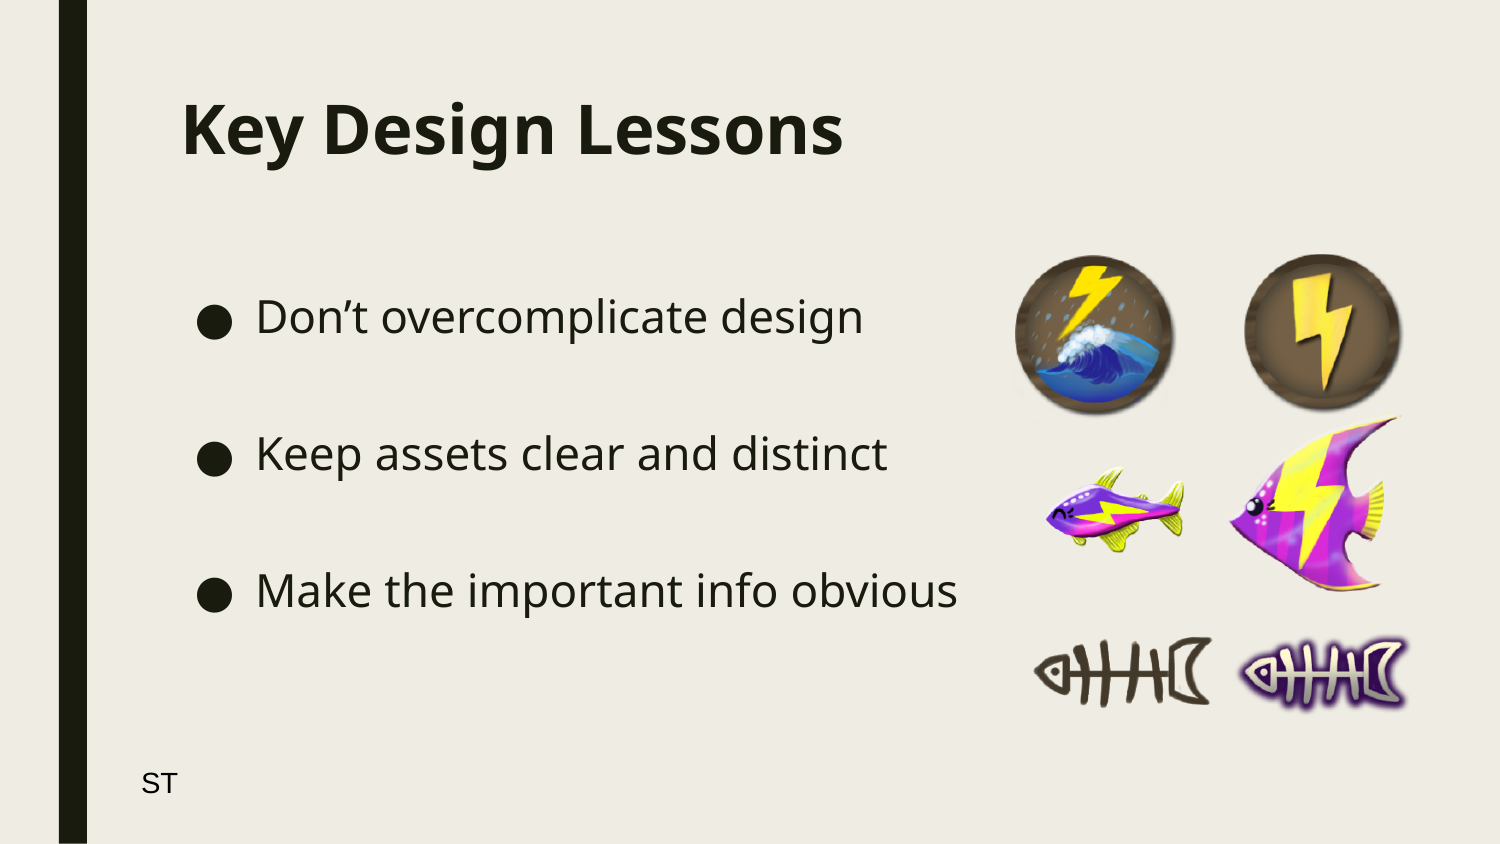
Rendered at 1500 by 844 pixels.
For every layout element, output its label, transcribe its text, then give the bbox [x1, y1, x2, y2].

list Don’t overcomplicate design Keep assets clear and distinct Make the important info obvious [168, 281, 979, 722]
text_box ST [126, 749, 217, 818]
title Key Design Lessons [168, 84, 1351, 268]
picture [987, 225, 1434, 766]
